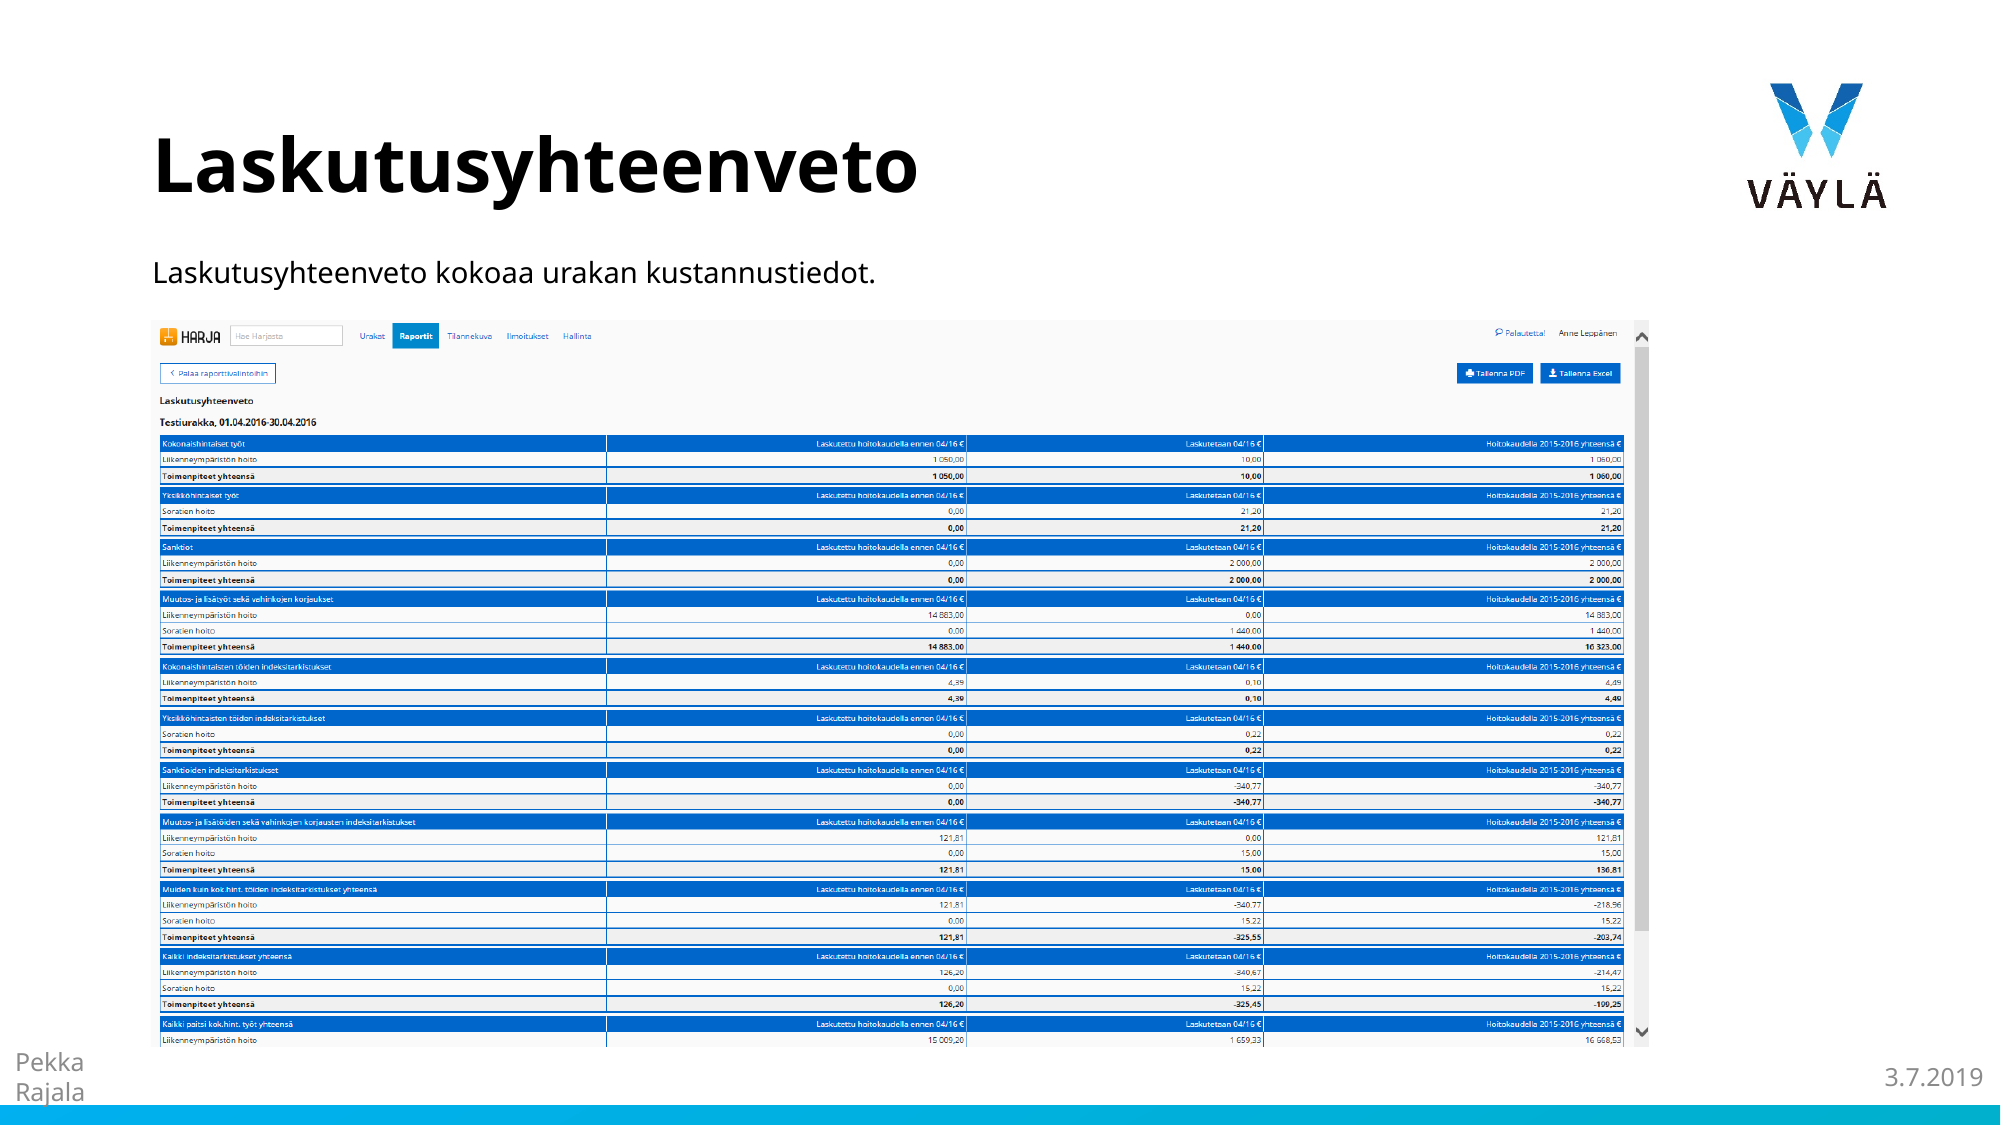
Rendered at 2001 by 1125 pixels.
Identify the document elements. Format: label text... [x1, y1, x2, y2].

picture [150, 319, 1649, 1047]
title Laskutusyhteenveto [137, 59, 1680, 278]
footer Pekka Rajala [0, 1046, 174, 1106]
picture [1718, 57, 1915, 234]
text_box Laskutusyhteenveto kokoaa urakan kustannustiedot. [137, 247, 1636, 297]
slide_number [1869, 1046, 2000, 1106]
